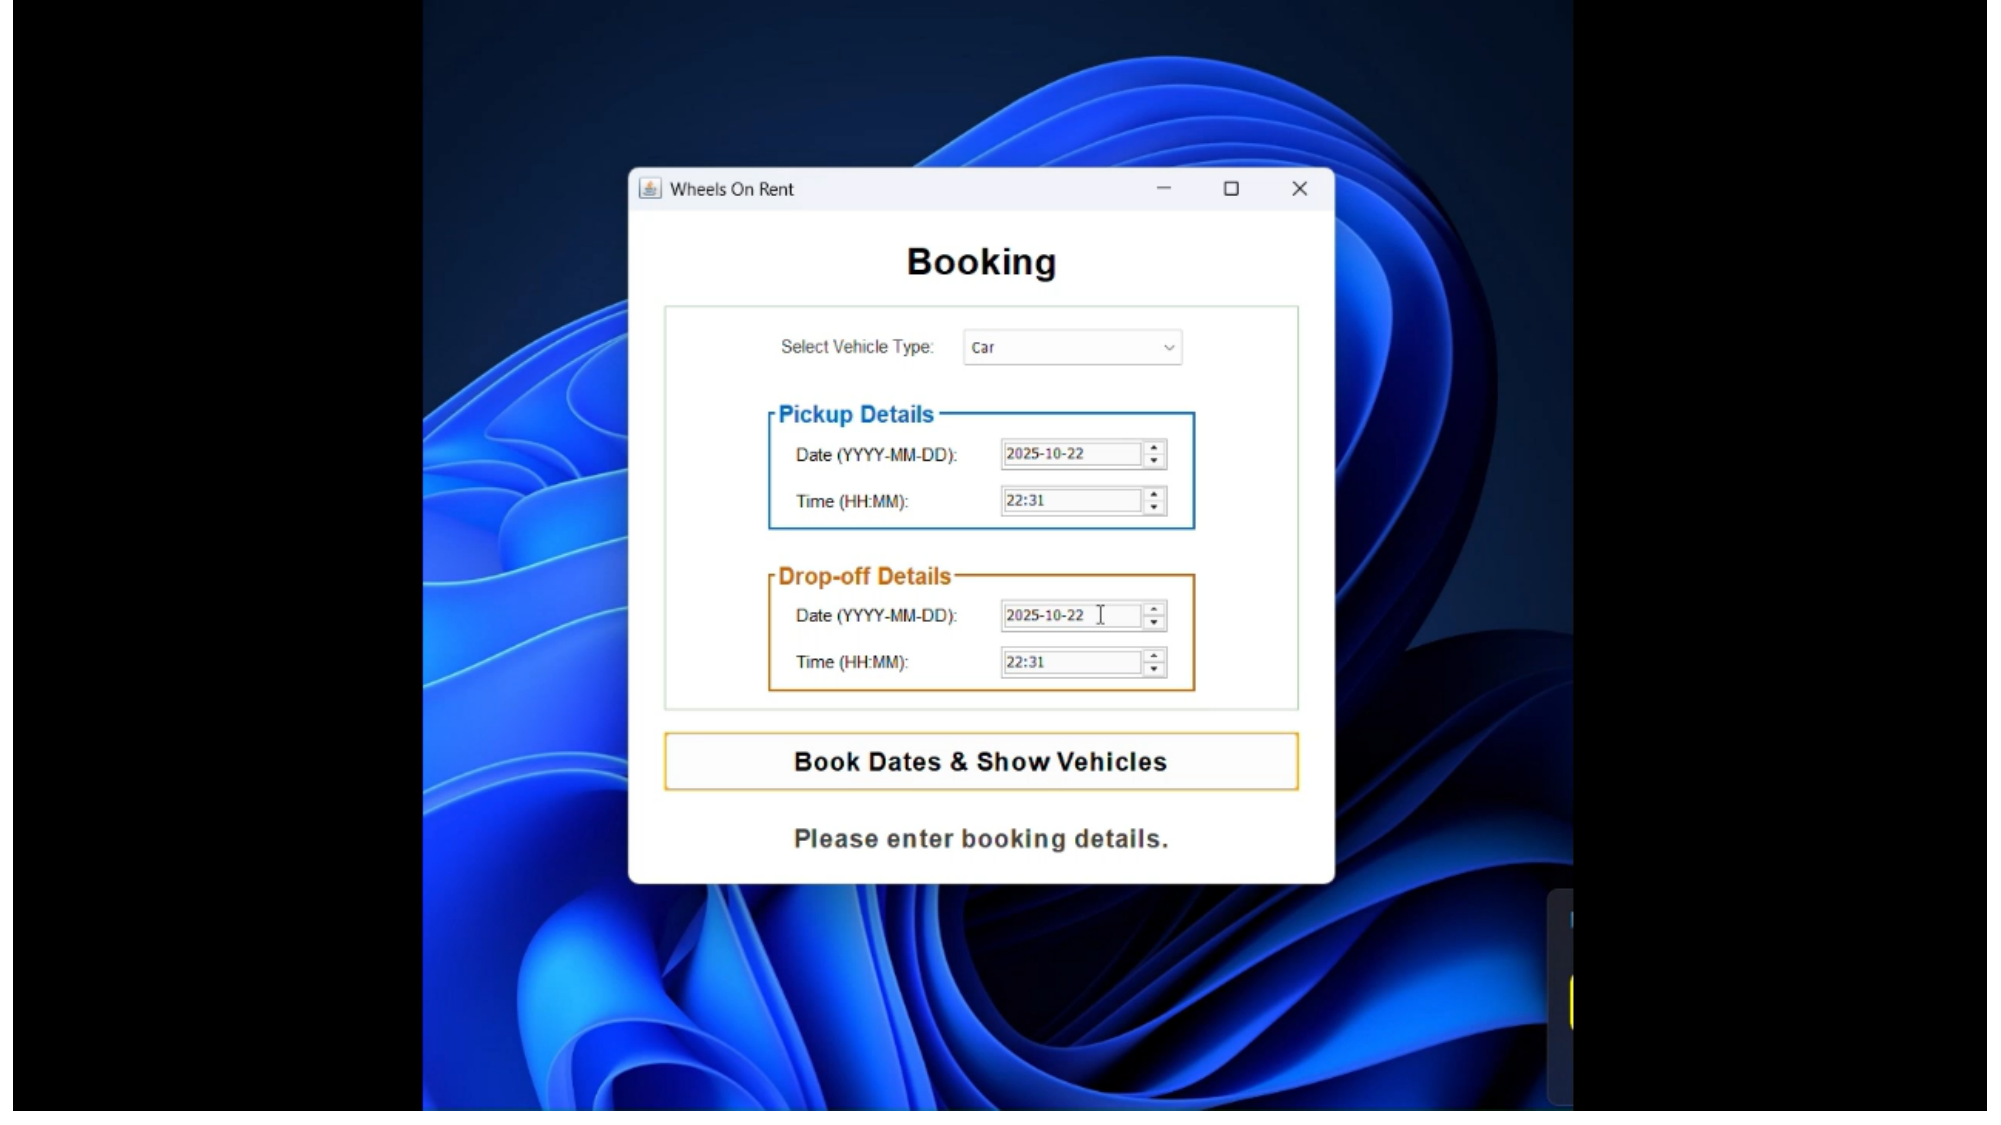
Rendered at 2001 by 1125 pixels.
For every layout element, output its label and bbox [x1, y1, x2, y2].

list [12, 0, 1988, 1112]
